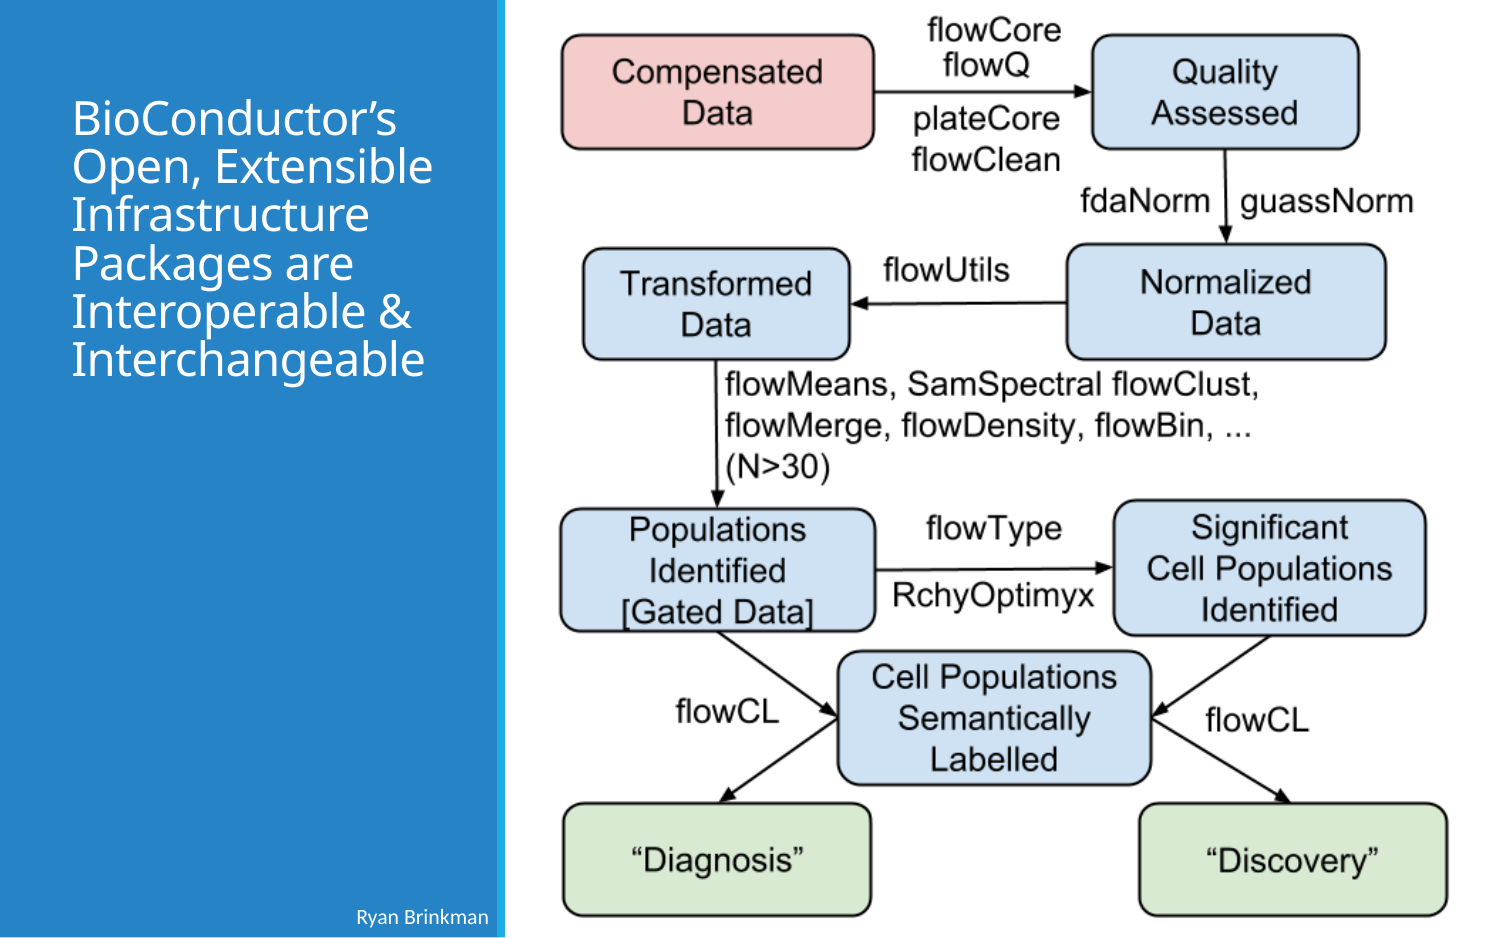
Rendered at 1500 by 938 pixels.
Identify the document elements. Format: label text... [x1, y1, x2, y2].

title BioConductor’s Open, Extensible Infrastructure Packages are Interoperable & Interchangeable [56, 81, 451, 394]
text_box Ryan Brinkman [341, 895, 505, 937]
text_box [556, 0, 1462, 938]
